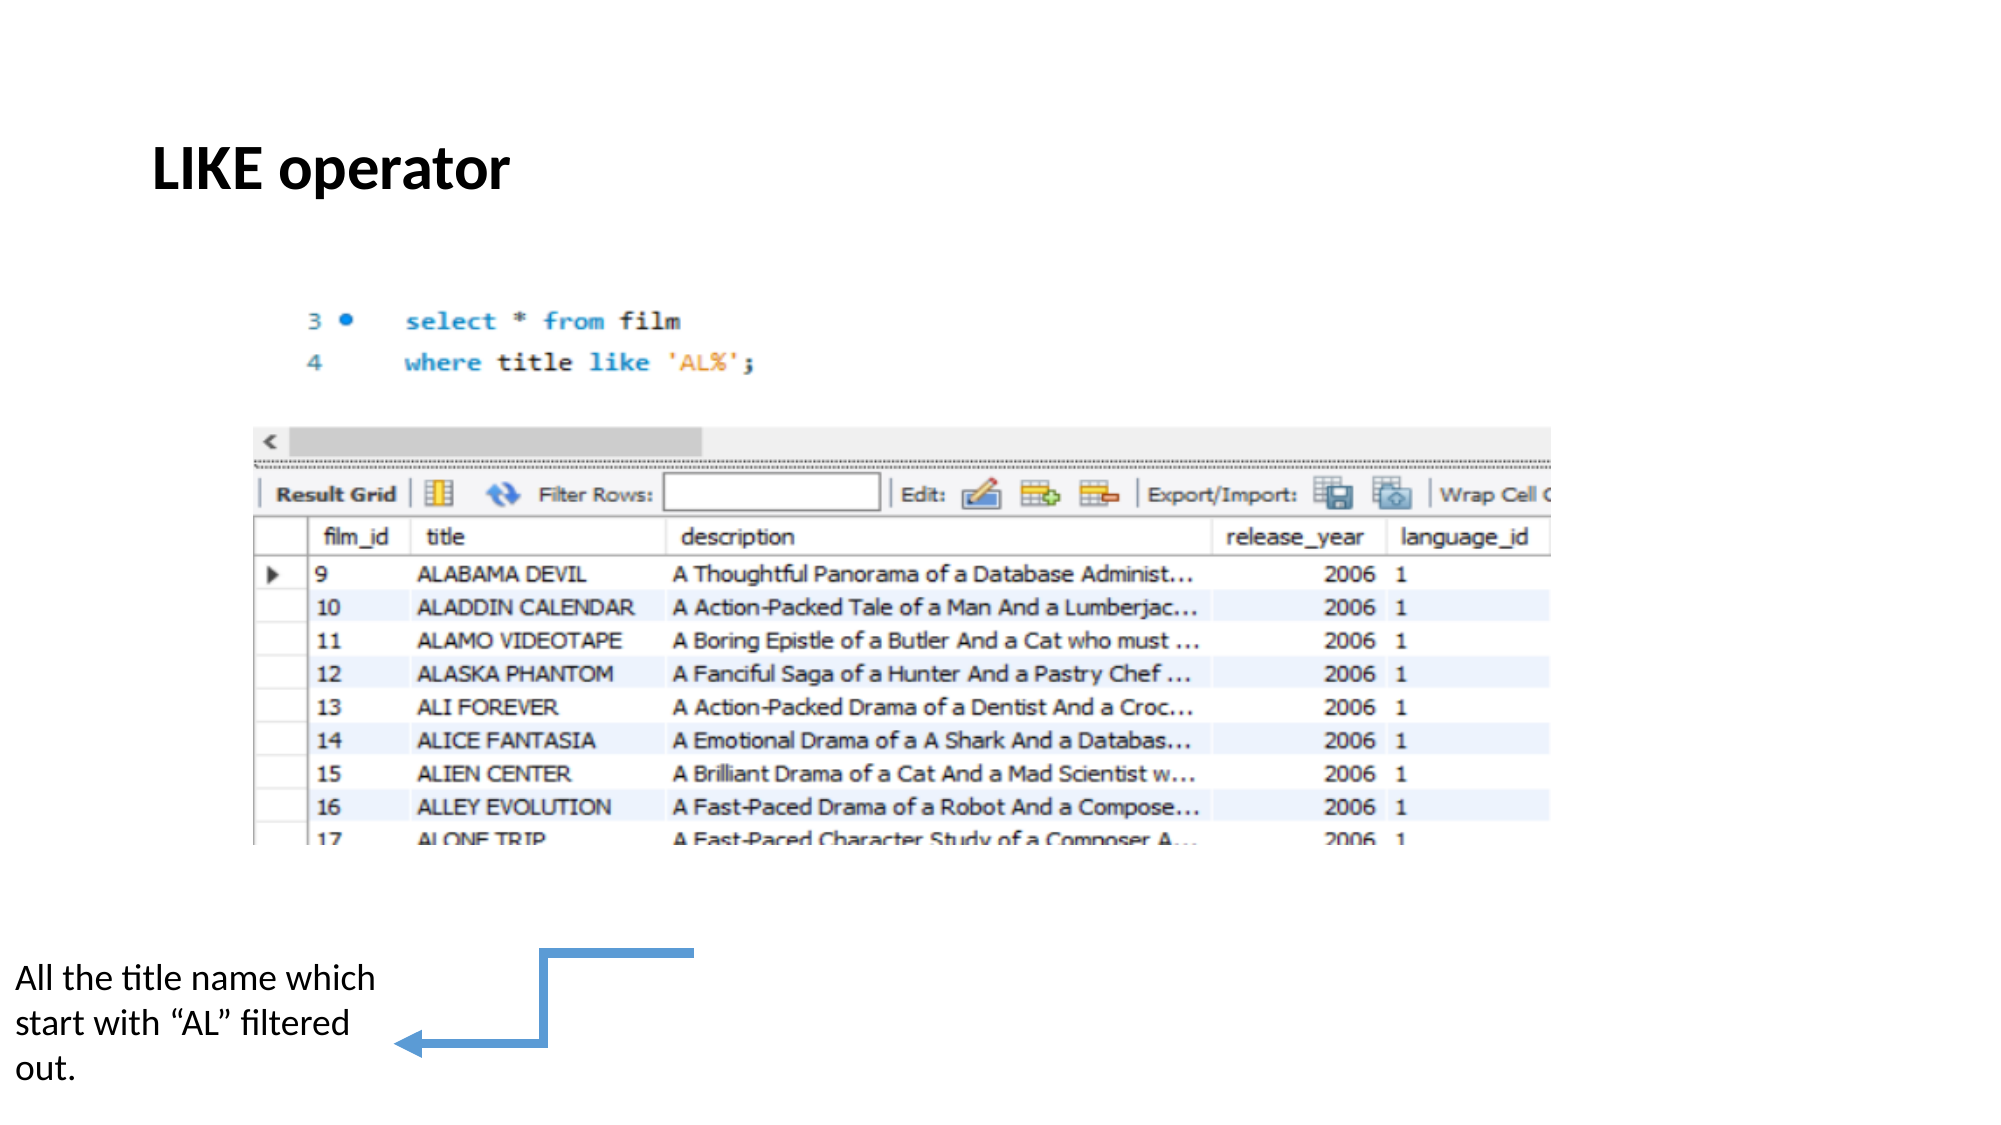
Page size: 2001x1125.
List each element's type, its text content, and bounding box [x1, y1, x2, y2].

text_box All the title name which start with “AL” filtered out. [0, 945, 397, 1096]
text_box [393, 952, 694, 1045]
picture [253, 303, 1551, 845]
title LIKE operator [137, 59, 1863, 278]
